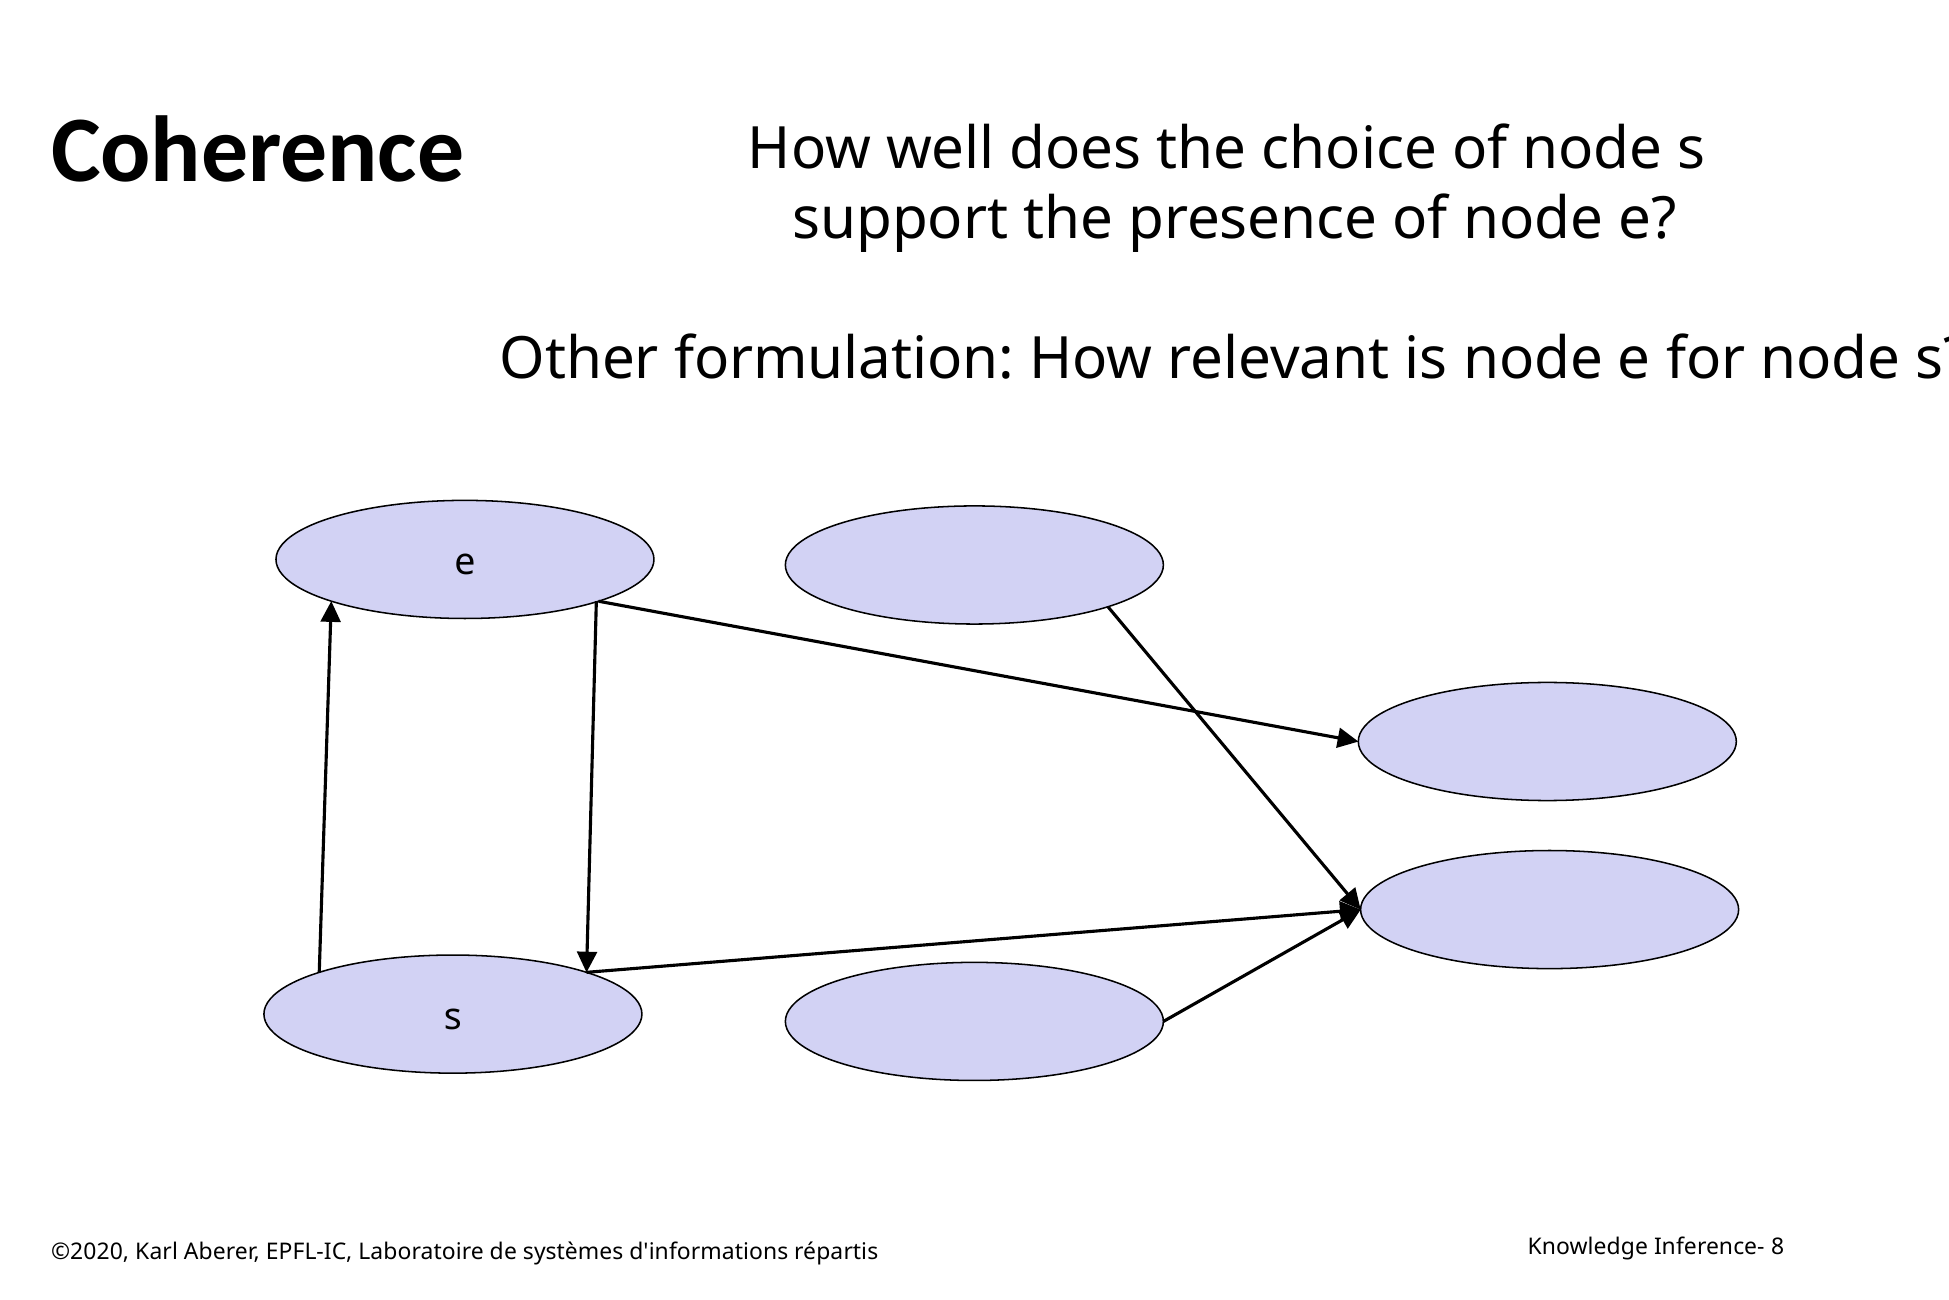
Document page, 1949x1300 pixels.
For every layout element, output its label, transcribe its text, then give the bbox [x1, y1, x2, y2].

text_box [598, 601, 1359, 742]
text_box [1163, 917, 1361, 1022]
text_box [318, 600, 332, 973]
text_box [586, 600, 597, 909]
text_box [1365, 850, 1739, 969]
text_box [785, 505, 1164, 599]
text_box e [275, 500, 654, 619]
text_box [586, 909, 1157, 973]
text_box [785, 982, 1162, 1081]
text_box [1107, 606, 1361, 910]
footer ©2020, Karl Aberer, EPFL-IC, Laboratoire de systèmes d'informations répartis [32, 1227, 1284, 1271]
text_box s [263, 955, 642, 1074]
text_box How well does the choice of node s support the presence of node e? Other formulation: How relevant is node e for node s? [484, 103, 1949, 398]
title Coherence [32, 57, 1803, 232]
text_box [1365, 682, 1737, 801]
